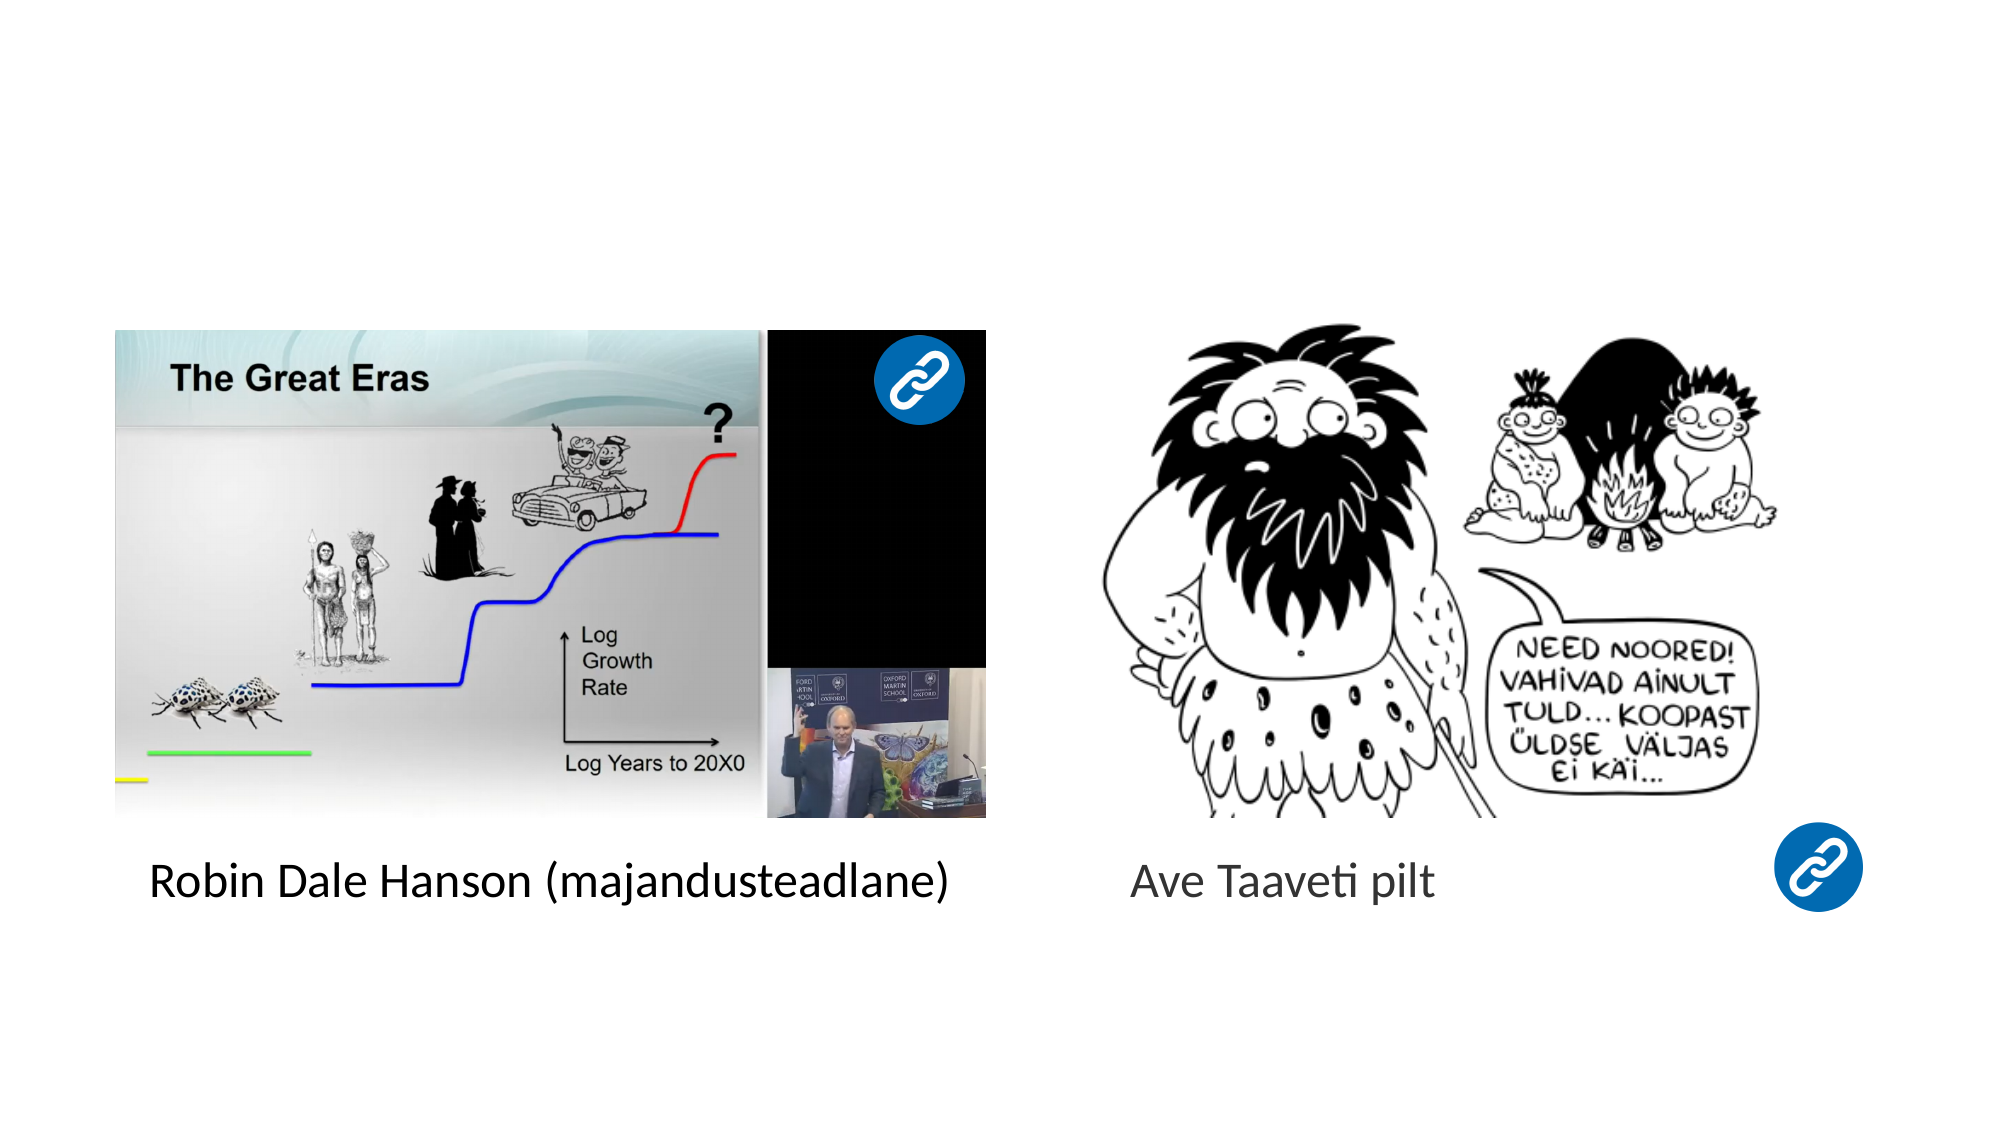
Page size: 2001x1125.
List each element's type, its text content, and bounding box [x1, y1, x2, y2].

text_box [1029, 307, 1872, 917]
text_box Robin Dale Hanson (majandusteadlane) [135, 840, 967, 916]
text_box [115, 330, 986, 818]
